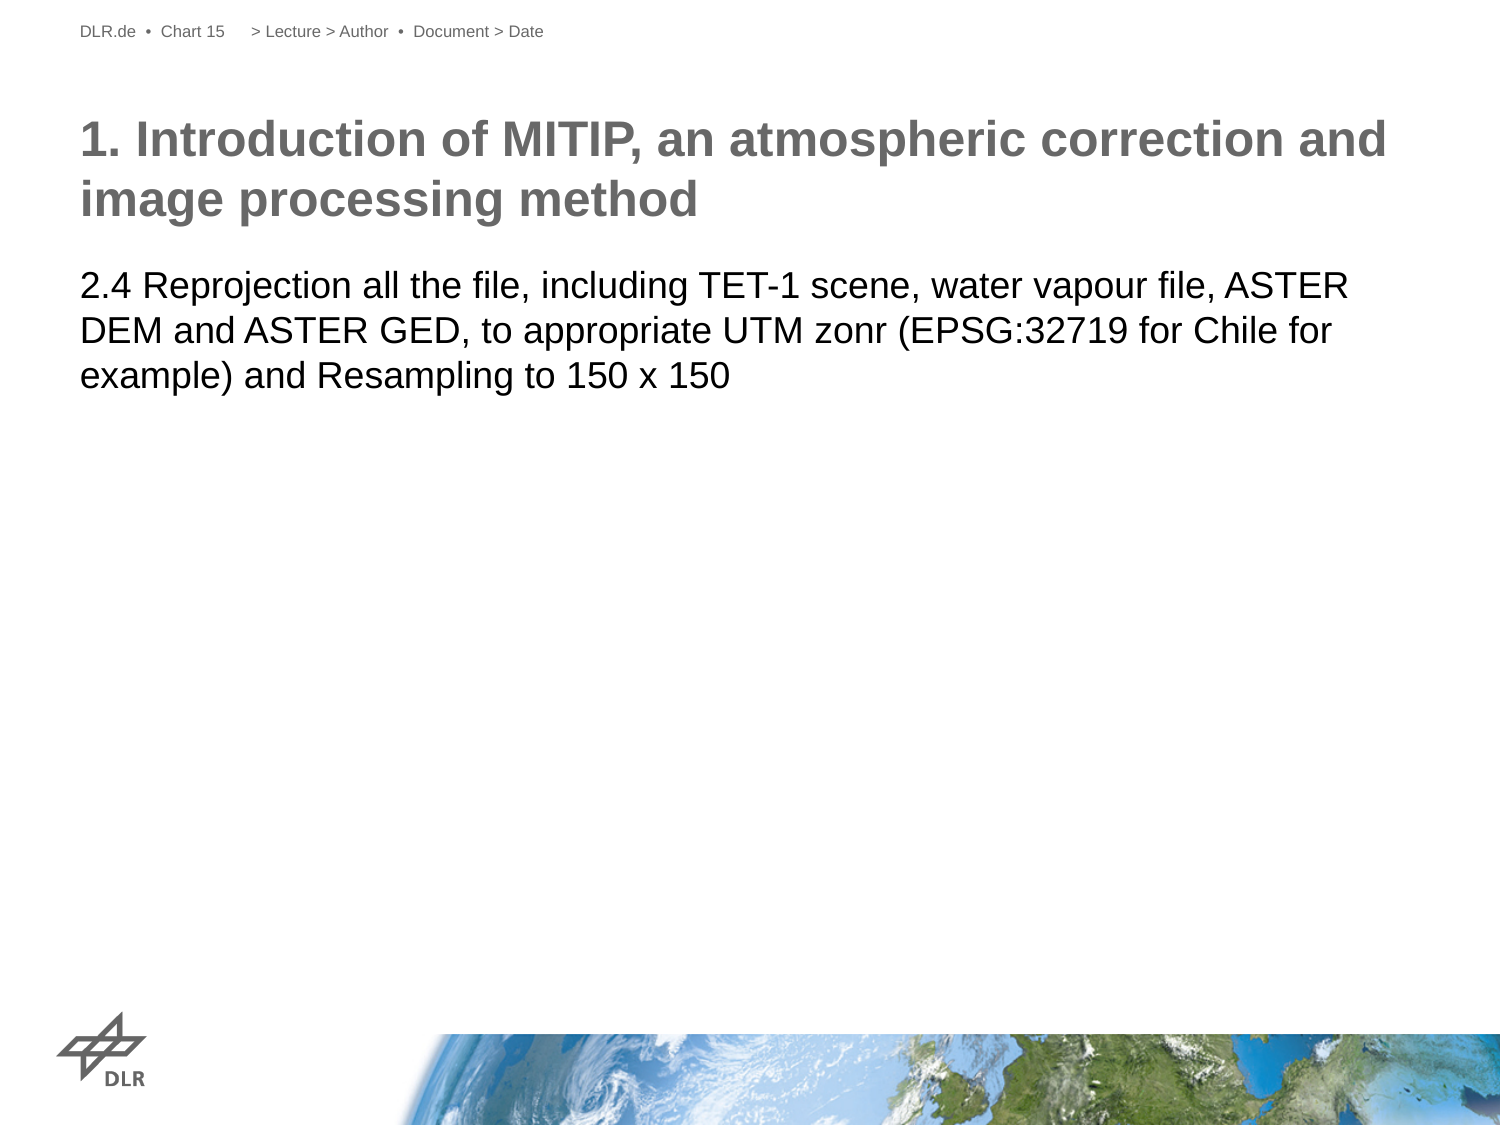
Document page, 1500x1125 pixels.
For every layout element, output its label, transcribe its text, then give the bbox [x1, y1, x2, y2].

footer > Lecture > Author • Document > Date [251, 20, 1421, 45]
list 2.4 Reprojection all the file, including TET-1 scene, water vapour file, ASTER DEM and ASTER GED, to appropriate UTM zonr (EPSG:32719 for Chile for example) and Resampling to 150 x 150 [79, 261, 1421, 973]
picture [0, 1007, 1500, 1125]
slide_number DLR.de • Chart 15 [79, 20, 251, 45]
title 1. Introduction of MITIP, an atmospheric correction and image processing method [79, 106, 1421, 228]
